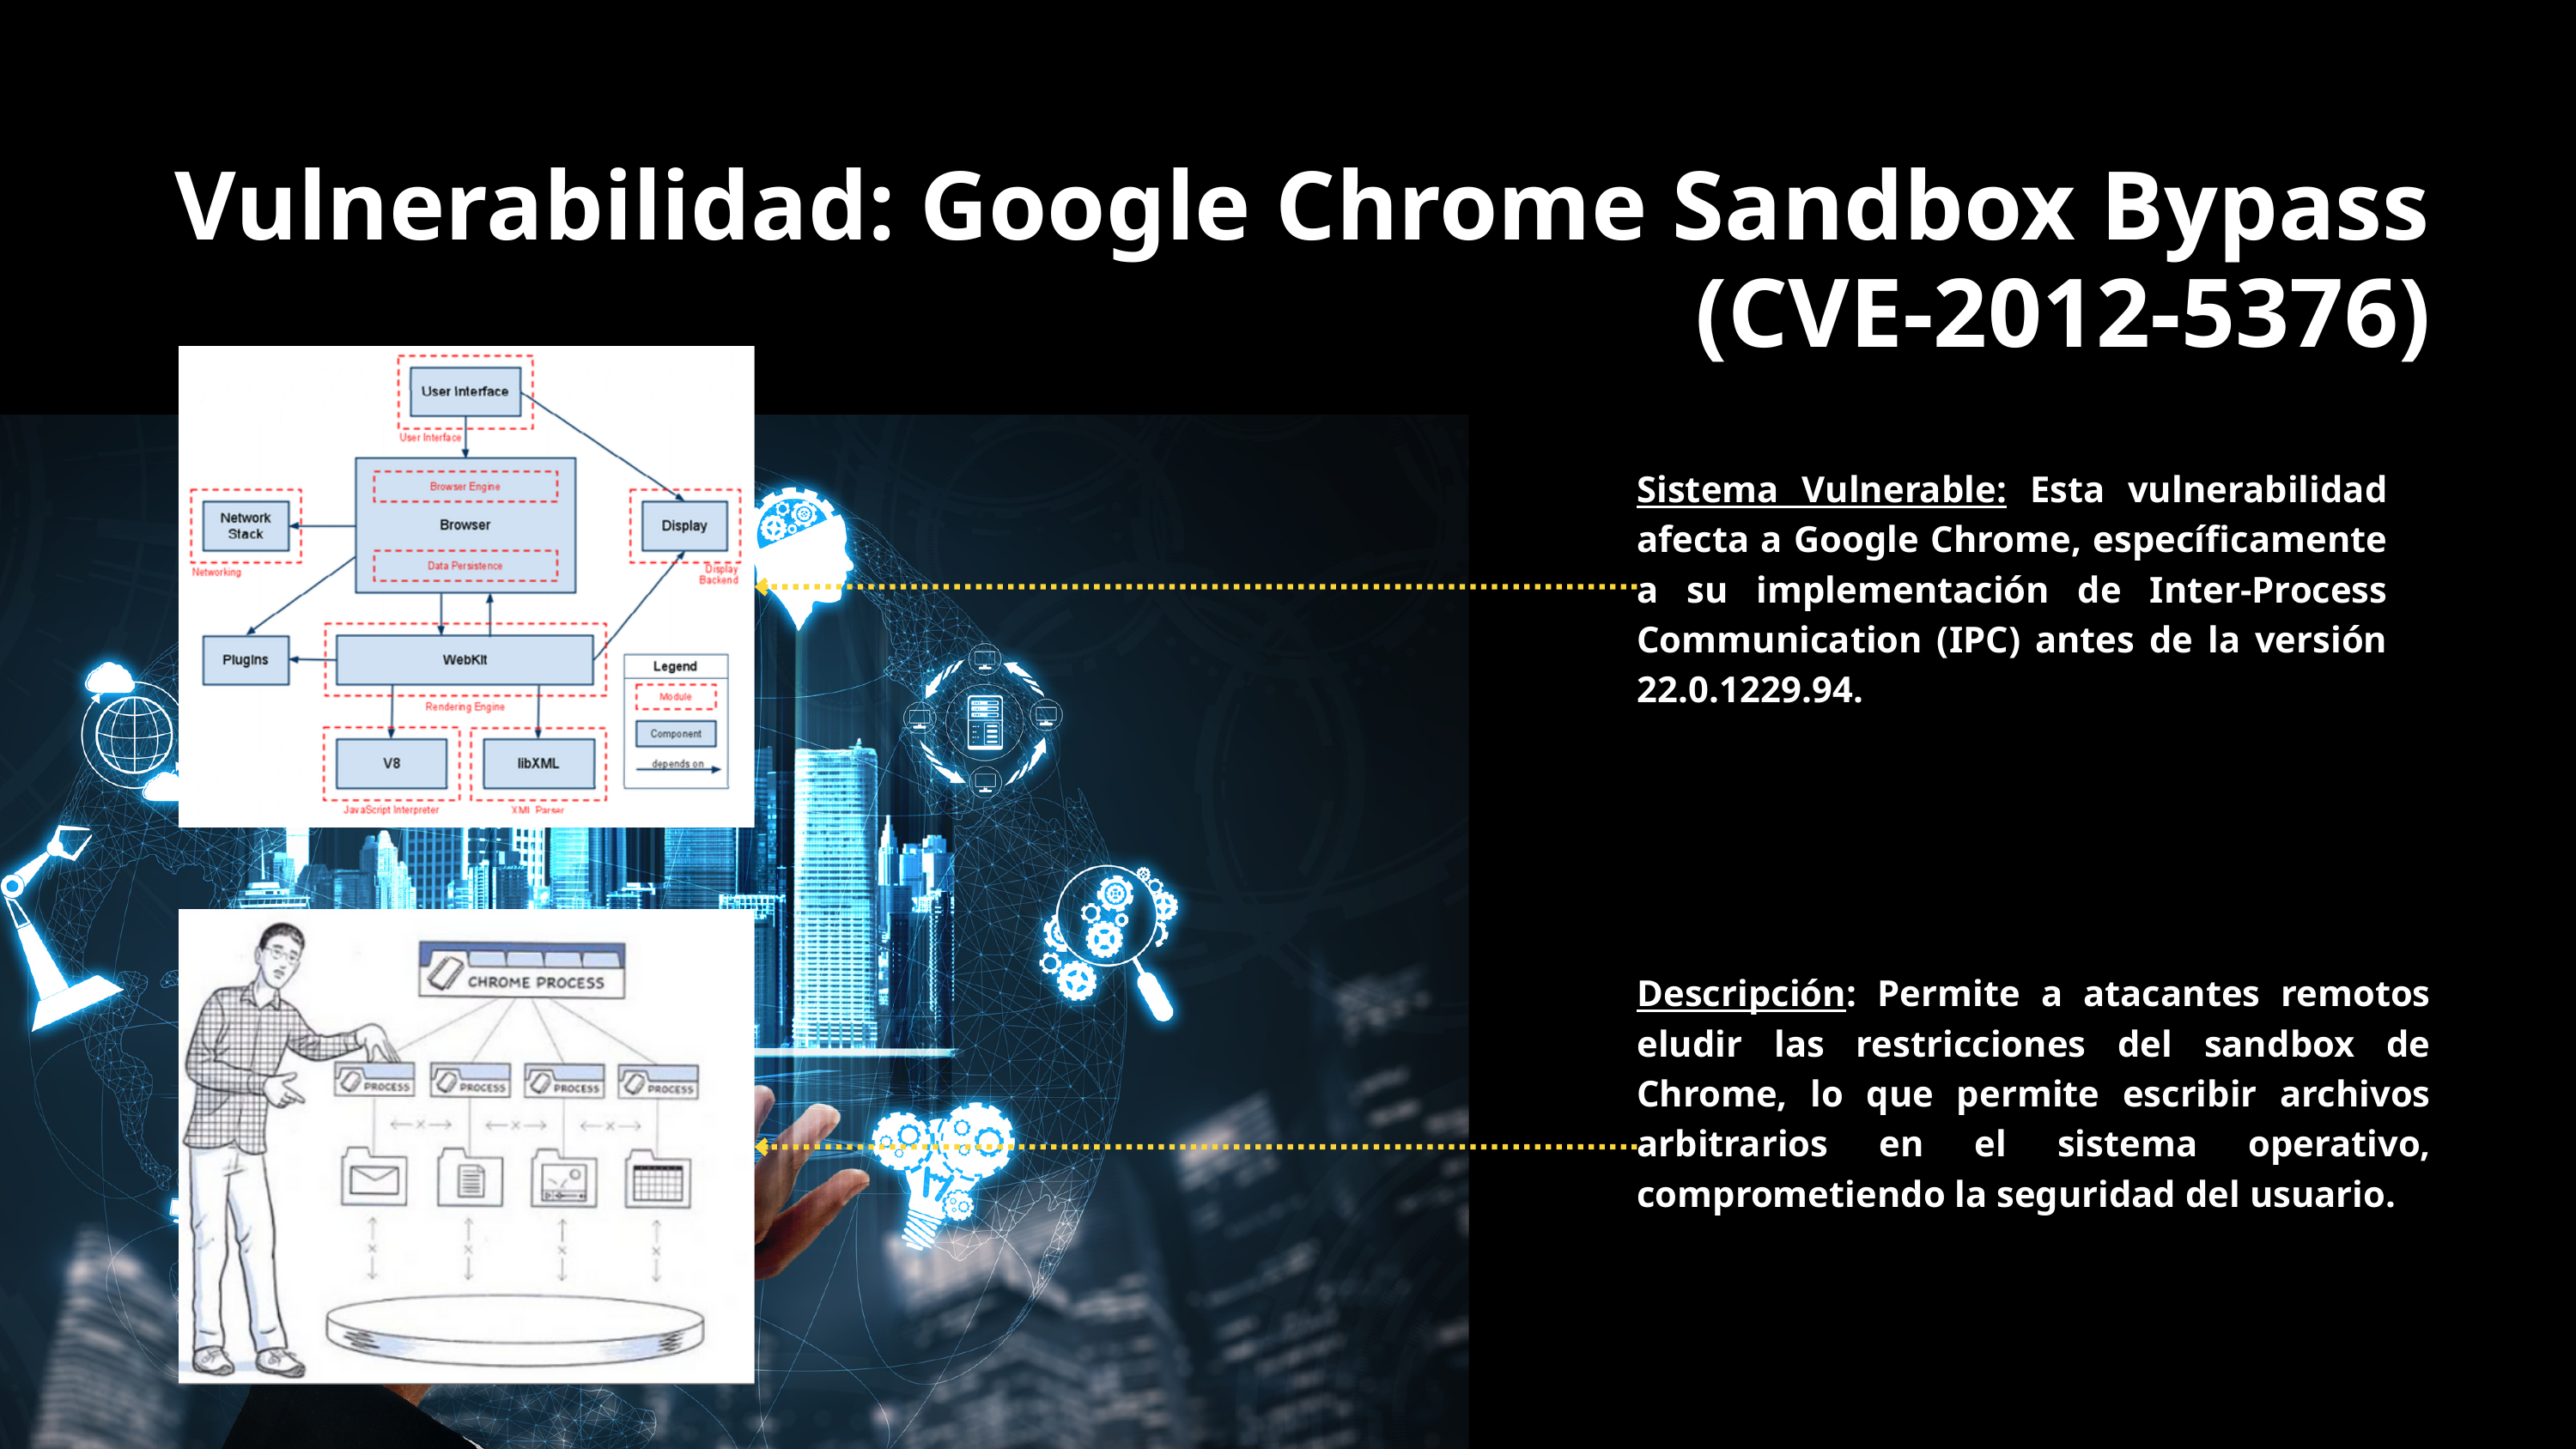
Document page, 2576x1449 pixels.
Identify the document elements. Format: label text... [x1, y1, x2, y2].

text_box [178, 908, 2432, 1385]
text_box Sistema Vulnerable: Esta vulnerabilidad afecta a Google Chrome, específicamente a su implementación de Inter-Process Communication (IPC) antes de la versión 22.0.1229.94. [1637, 459, 2388, 711]
text_box Vulnerabilidad: Google Chrome Sandbox Bypass (CVE-2012-5376) [29, 151, 2432, 367]
text_box [0, 415, 1469, 1449]
text_box [179, 367, 755, 828]
